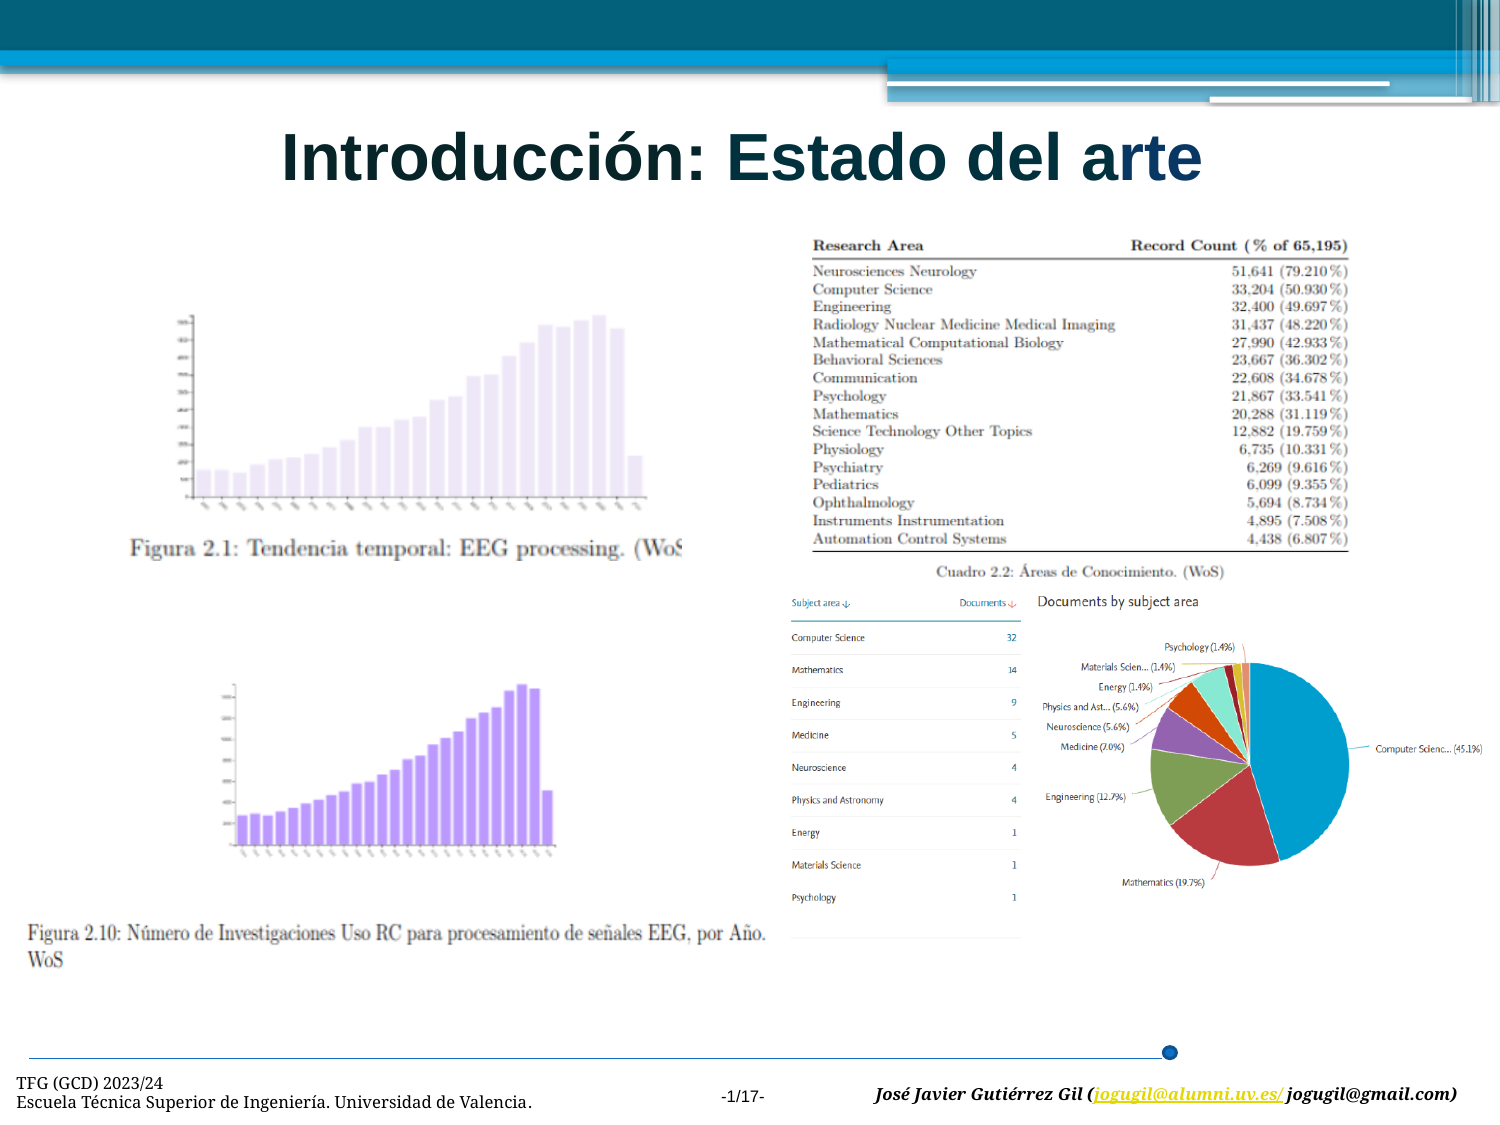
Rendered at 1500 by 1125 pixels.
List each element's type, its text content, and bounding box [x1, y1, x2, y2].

text_box [1161, 1045, 1178, 1057]
text_box José Javier Gutiérrez Gil (jogugil@alumni.uv.es/ jogugil@gmail.com) [950, 1057, 1473, 1125]
picture [129, 304, 682, 562]
picture [12, 235, 1500, 996]
text_box Introducción: Estado del arte [3, 105, 1500, 203]
text_box -1/17- [693, 1078, 798, 1114]
text_box TFG (GCD) 2023/24 Escuela Técnica Superior de Ingeniería. Universidad de Valencia. [1, 1059, 606, 1125]
